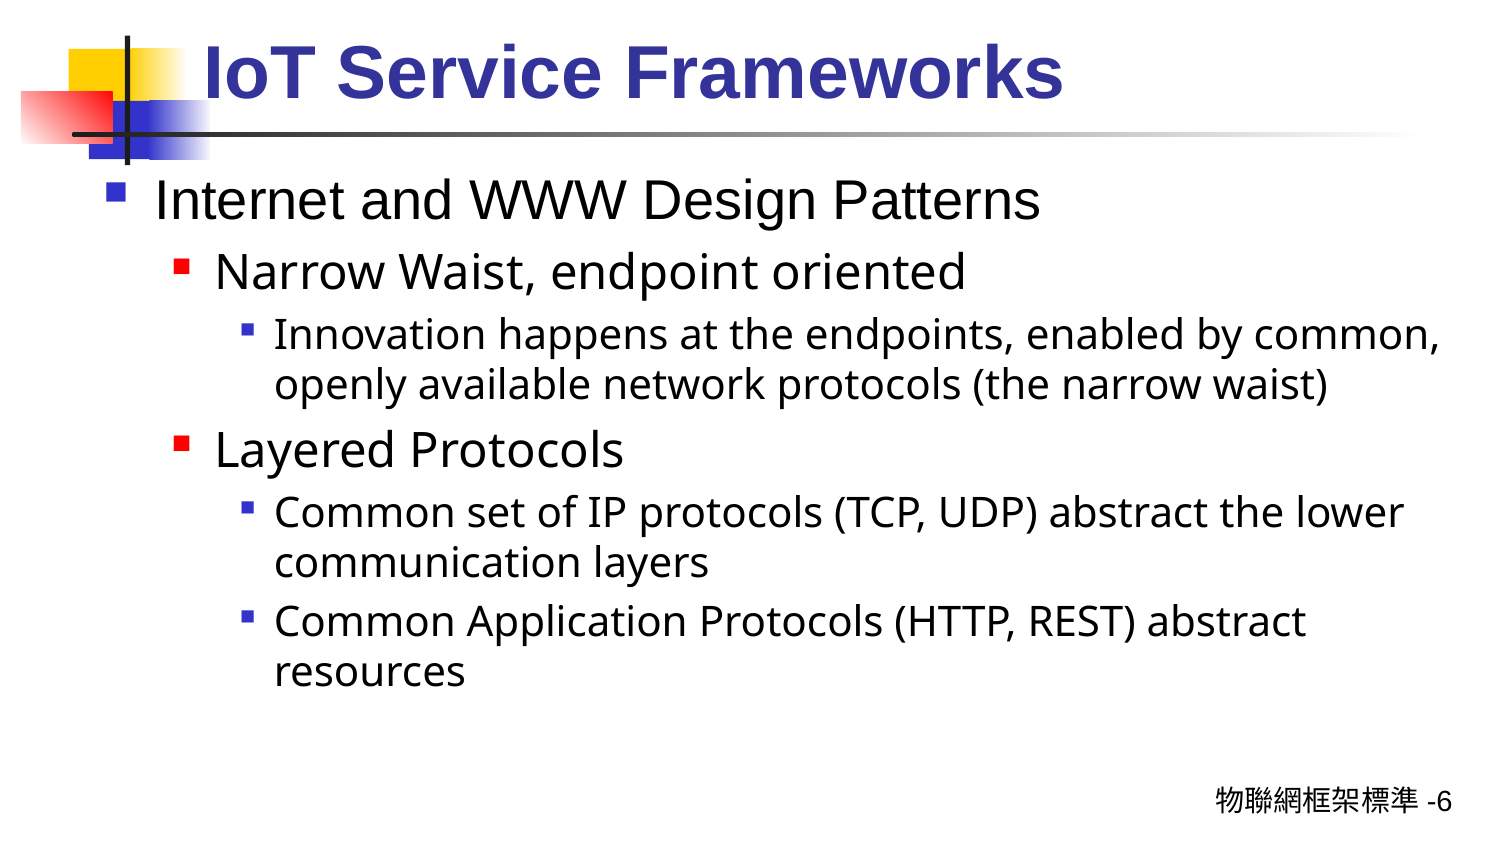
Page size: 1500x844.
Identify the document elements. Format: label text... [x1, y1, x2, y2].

slide_number 物聯網框架標準-6 [1115, 775, 1468, 825]
list Internet and WWW Design Patterns Narrow Waist, endpoint oriented Innovation happens at the endpoints, enabled by common, openly available network protocols (the narrow waist) Layered Protocols Common set of IP protocols (TCP, UDP) abstract the lower communication layers Common Application Protocols (HTTP, REST) abstract resources [88, 156, 1469, 755]
title IoT Service Frameworks [188, 26, 1468, 121]
